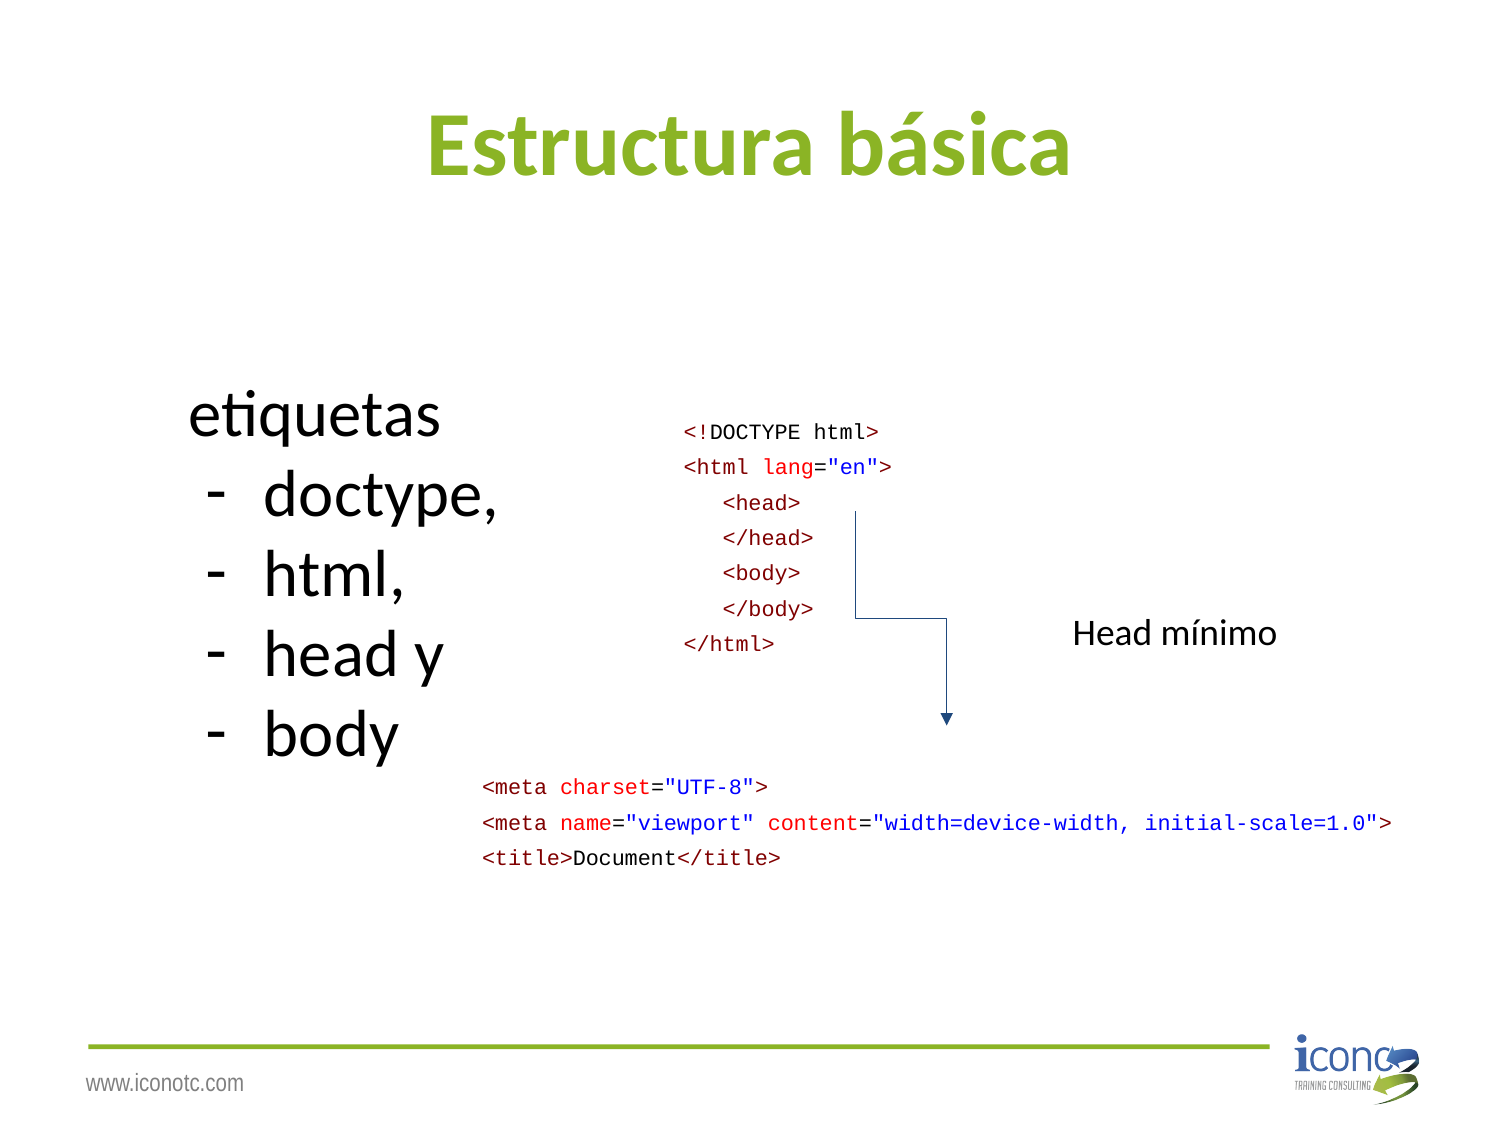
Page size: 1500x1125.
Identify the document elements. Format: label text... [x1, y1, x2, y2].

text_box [793, 572, 1009, 665]
text_box <meta charset="UTF-8"> <meta name="viewport" content="width=device-width, initial-scale=1.0"> <title>Document</title> [467, 725, 1427, 909]
text_box etiquetas doctype, html, head y body [180, 361, 655, 657]
title Estructura básica [75, 45, 1425, 233]
text_box <!DOCTYPE html> <html lang="en"> <head> </head> <body> </body> </html> [668, 375, 1161, 690]
text_box Head mínimo [1057, 593, 1361, 657]
picture [1293, 1033, 1420, 1106]
